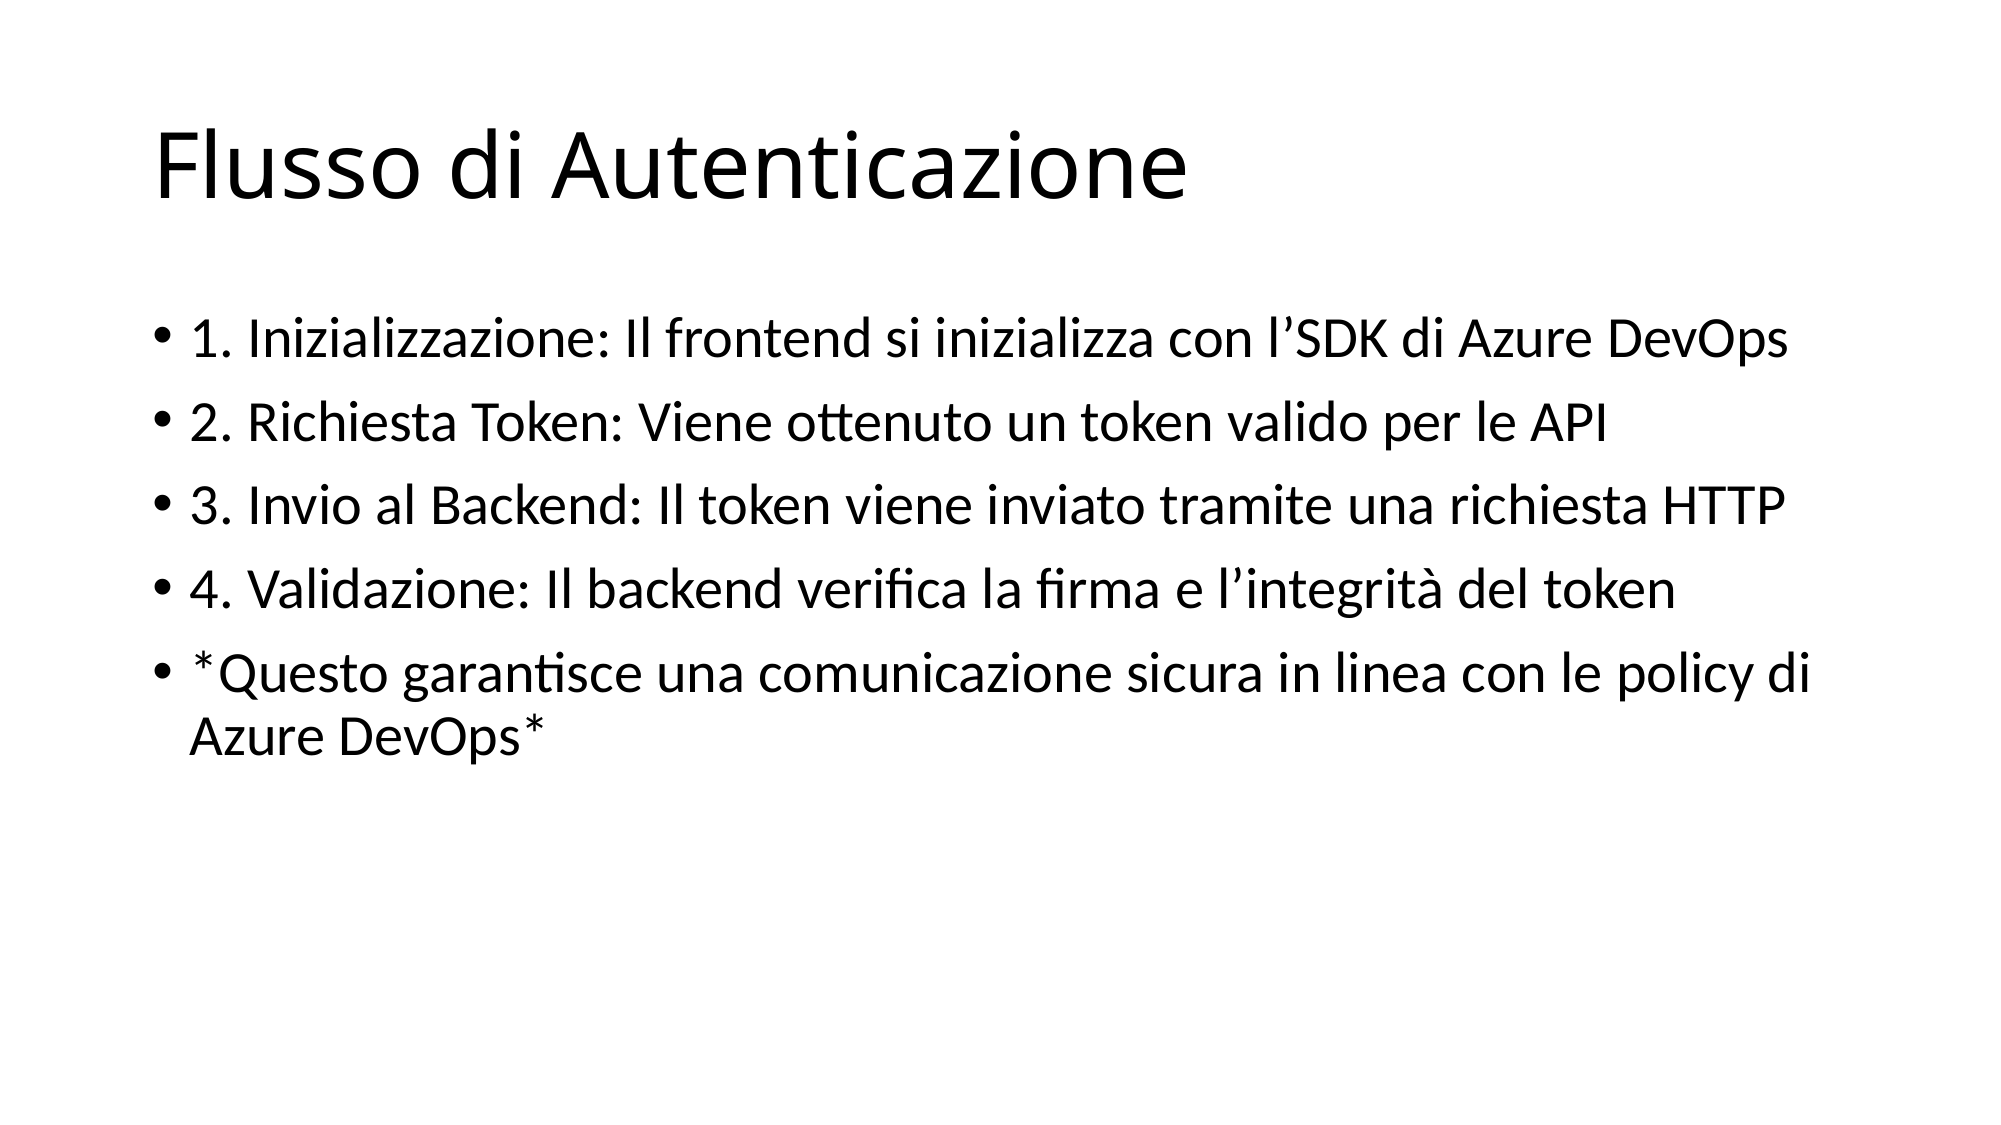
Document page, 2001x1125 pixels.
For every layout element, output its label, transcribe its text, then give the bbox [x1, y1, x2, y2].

title Flusso di Autenticazione [137, 59, 1863, 278]
list 1. Inizializzazione: Il frontend si inizializza con l’SDK di Azure DevOps 2. Richiesta Token: Viene ottenuto un token valido per le API 3. Invio al Backend: Il token viene inviato tramite una richiesta HTTP 4. Validazione: Il backend verifica la firma e l’integrità del token *Questo garantisce una comunicazione sicura in linea con le policy di Azure DevOps* [137, 299, 1863, 1014]
